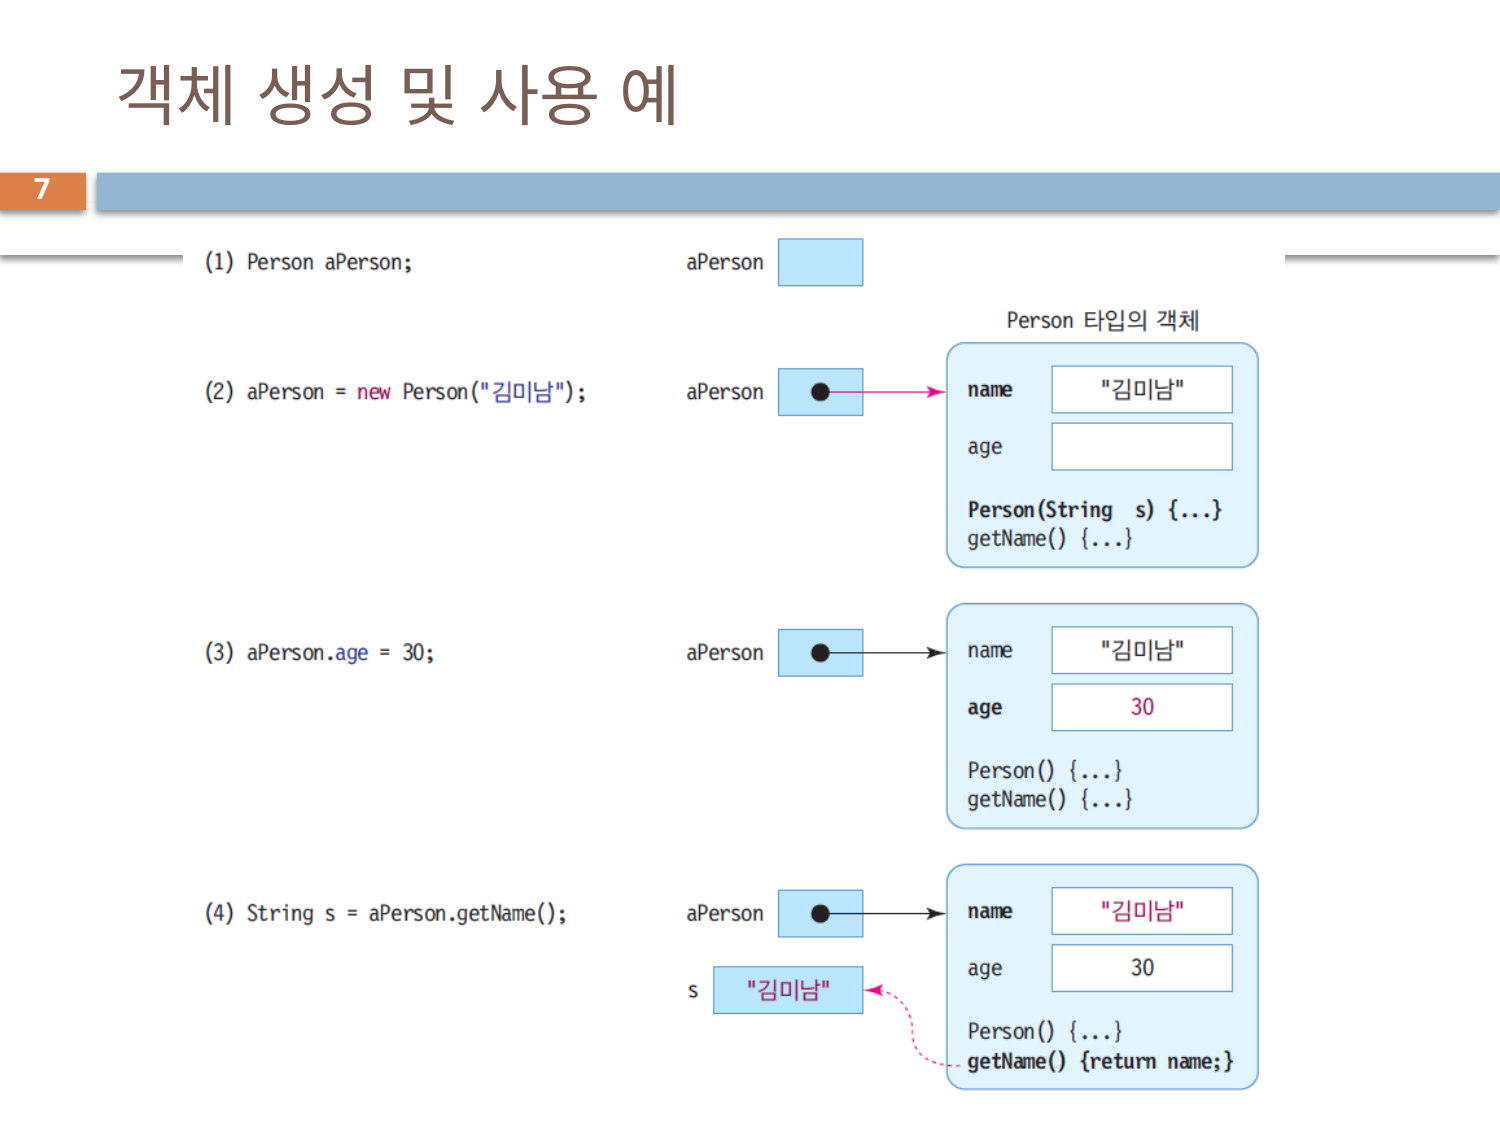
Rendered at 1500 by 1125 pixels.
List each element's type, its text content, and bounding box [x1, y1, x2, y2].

picture [182, 219, 1285, 1109]
slide_number 7 [0, 170, 87, 211]
title 객체 생성 및 사용 예 [100, 37, 1438, 149]
